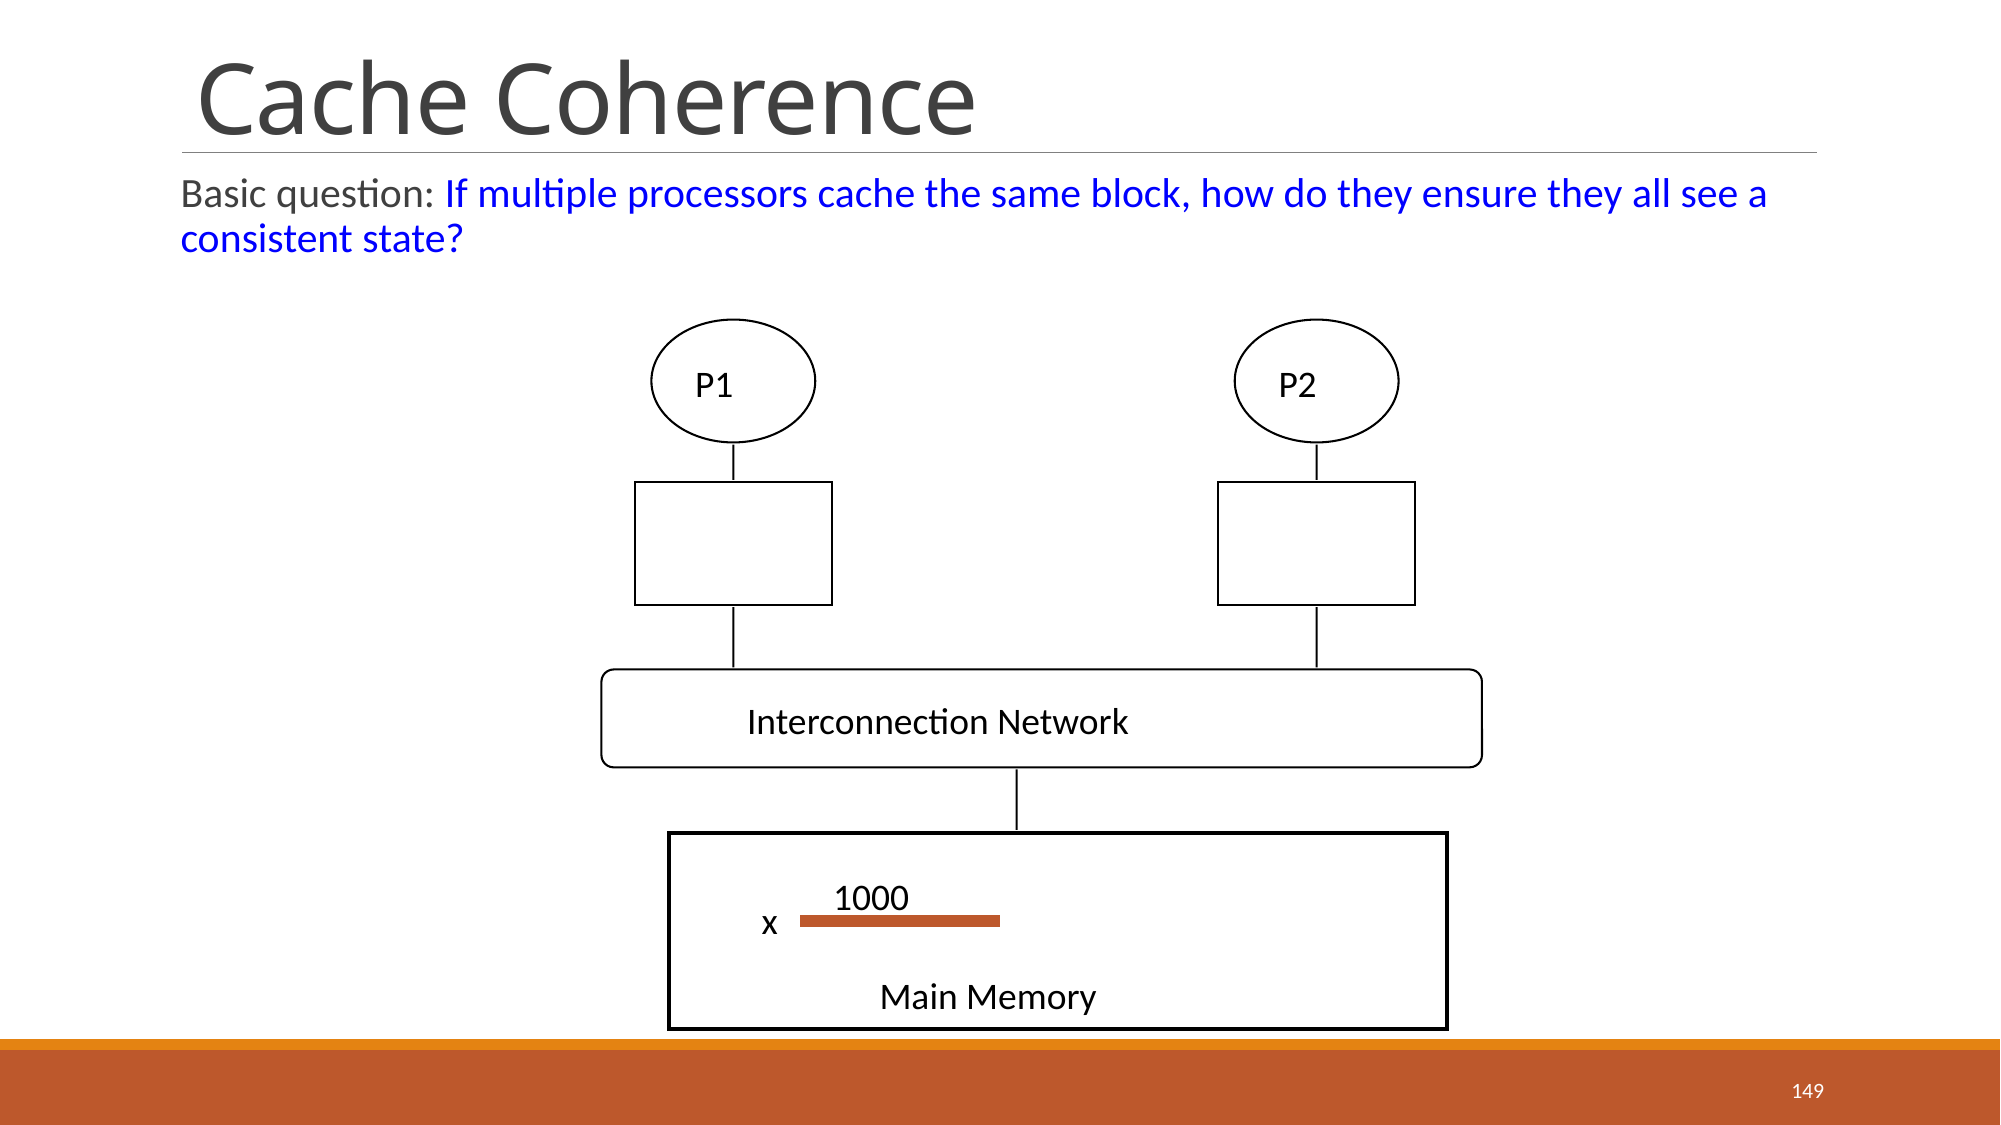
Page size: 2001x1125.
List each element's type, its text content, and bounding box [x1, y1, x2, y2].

text_box [669, 833, 1448, 1029]
text_box P2 [1263, 352, 1332, 412]
text_box [601, 669, 1482, 768]
text_box [634, 482, 832, 605]
text_box [651, 319, 816, 443]
text_box 1000 [818, 865, 925, 926]
list Basic question: If multiple processors cache the same block, how do they ensure they all see a consistent state? [165, 163, 1840, 292]
text_box [801, 915, 818, 926]
title Cache Coherence [180, 47, 1830, 163]
text_box [925, 915, 999, 926]
text_box P1 [680, 352, 749, 413]
text_box Main Memory [864, 964, 1113, 1025]
text_box x [746, 890, 793, 950]
text_box Interconnection Network [732, 689, 1145, 750]
text_box [1234, 319, 1399, 443]
slide_number 149 [1624, 1059, 1840, 1120]
text_box [1218, 482, 1416, 605]
